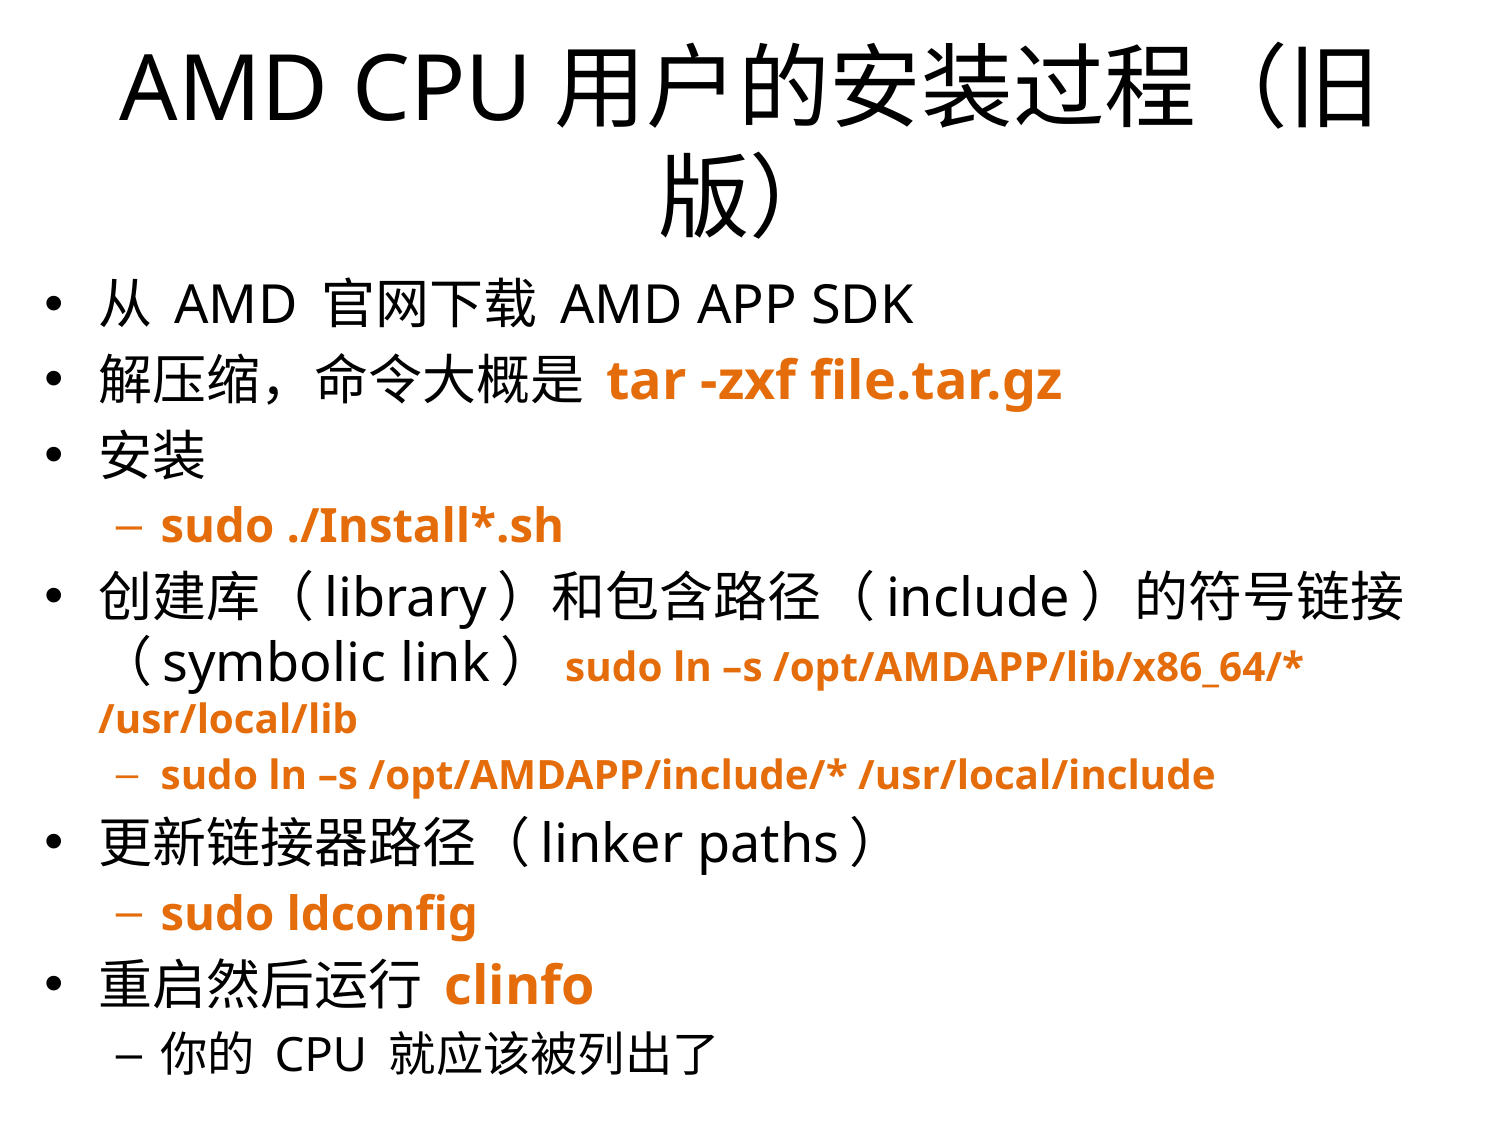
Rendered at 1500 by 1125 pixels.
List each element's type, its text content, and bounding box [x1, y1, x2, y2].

list 从 AMD 官网下载 AMD APP SDK 解压缩，命令大概是 tar -zxf file.tar.gz 安装 sudo ./Install*.sh 创建库（library）和包含路径（include）的符号链接（symbolic link）sudo ln –s /opt/AMDAPP/lib/x86_64/* /usr/local/lib sudo ln –s /opt/AMDAPP/include/* /usr/local/include 更新链接器路径（linker paths） sudo ldconfig 重启然后运行 clinfo 你的 CPU 就应该被列出了 [29, 262, 1483, 1094]
title AMD CPU用户的安装过程（旧版） [75, 45, 1425, 233]
